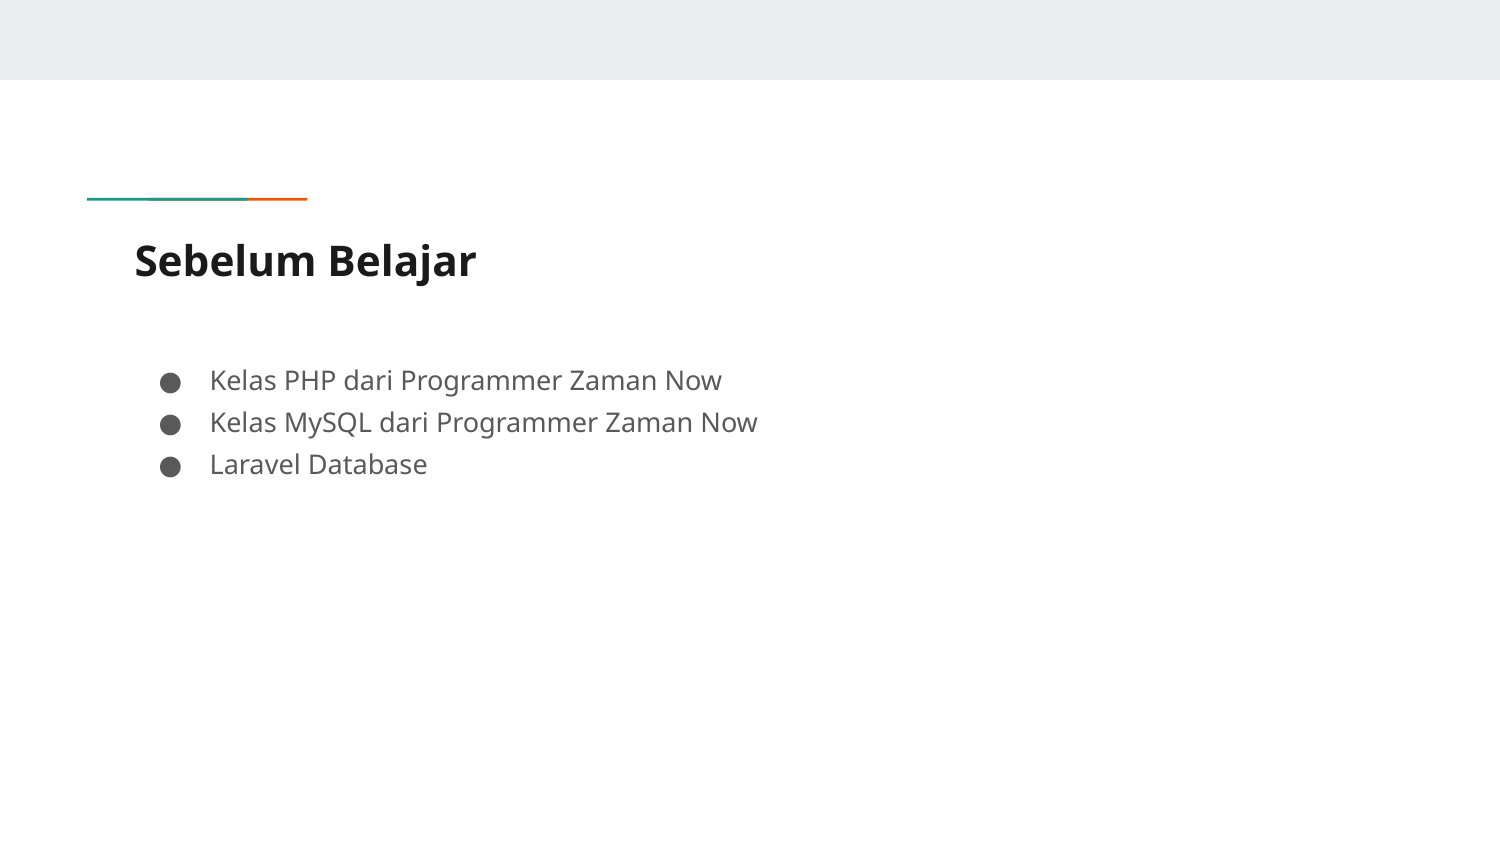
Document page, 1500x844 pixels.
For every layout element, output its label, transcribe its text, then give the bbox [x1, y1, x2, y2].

title Sebelum Belajar [119, 216, 1381, 305]
list Kelas PHP dari Programmer Zaman Now Kelas MySQL dari Programmer Zaman Now Laravel Database [119, 341, 1381, 712]
